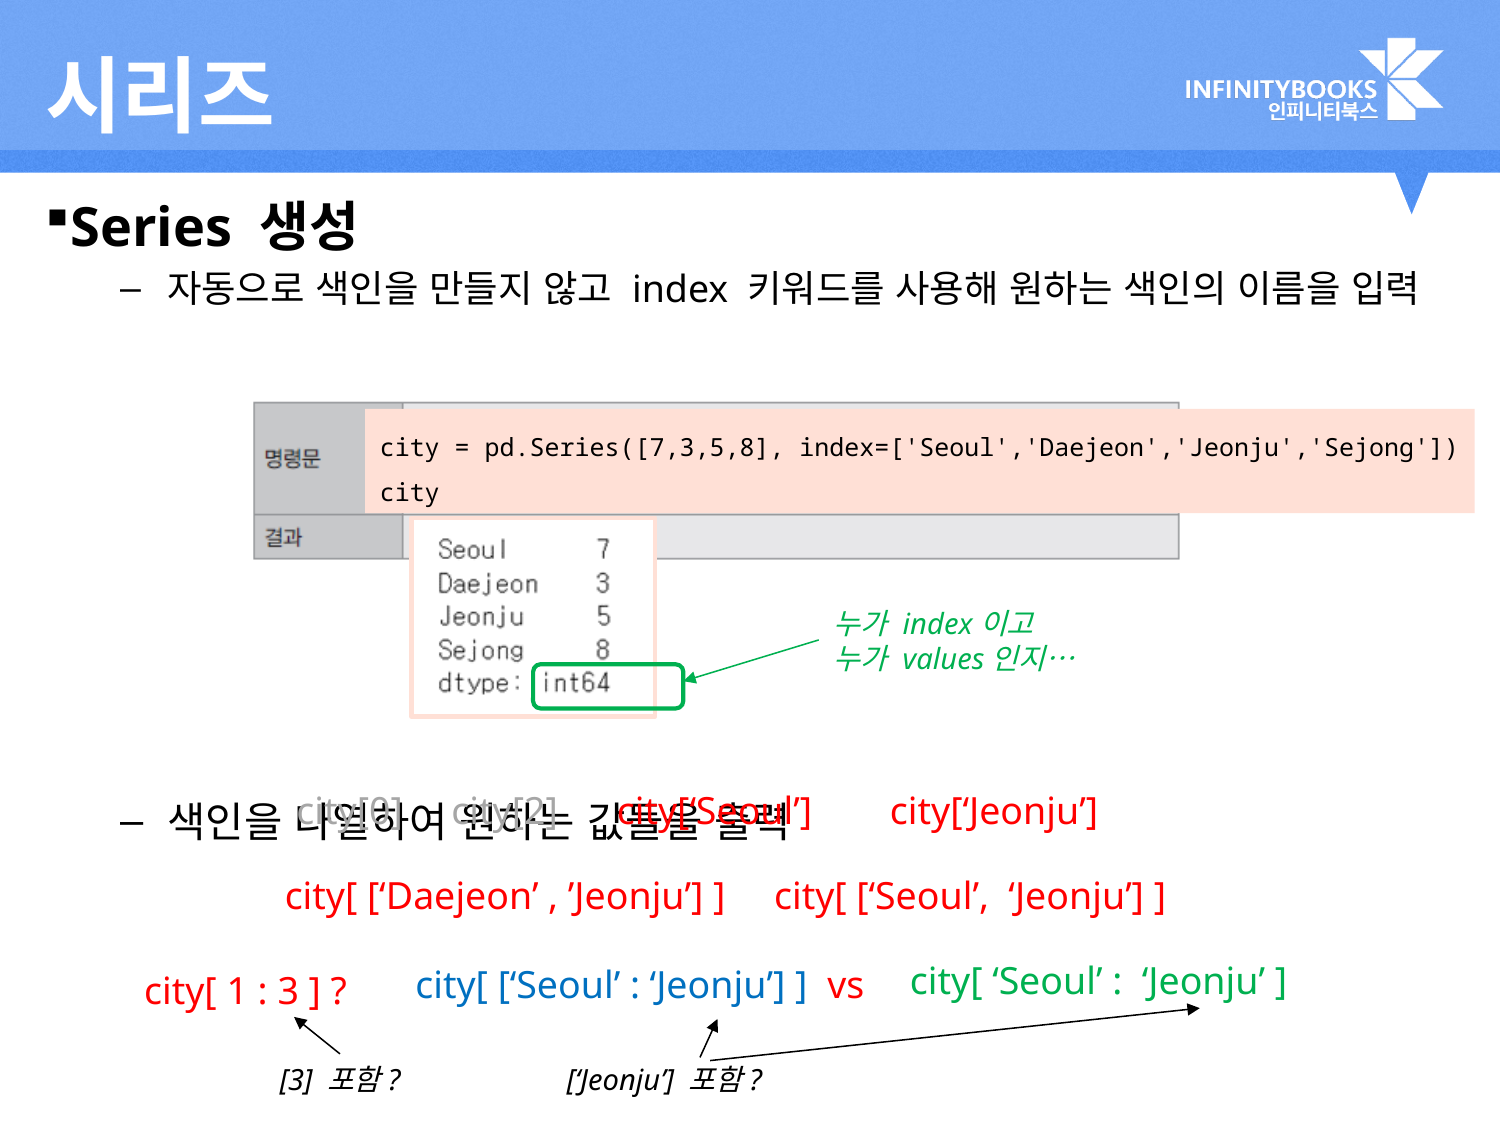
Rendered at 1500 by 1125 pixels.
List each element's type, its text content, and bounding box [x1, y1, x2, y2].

title 시리즈 [30, 35, 1325, 150]
text_box city[ 1 : 3 ] ? [129, 959, 363, 1020]
text_box [‘Jeonju’] 포함? [551, 1053, 777, 1104]
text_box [709, 1007, 1201, 1061]
text_box city[ [‘Seoul’ : ‘Jeonju’] ] vs [400, 953, 880, 1014]
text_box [683, 640, 824, 682]
text_box city = pd.Series([7,3,5,8], index=['Seoul','Daejeon','Jeonju','Sejong']) city [1188, 408, 1475, 514]
picture [1182, 33, 1446, 126]
list Series 생성 자동으로 색인을 만들지 않고 index 키워드를 사용해 원하는 색인의 이름을 입력 색인을 나열하여 원하는 값들을 출력 [30, 184, 1472, 1075]
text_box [293, 1016, 341, 1055]
text_box city[0] city[2] city[‘Seoul’] city[‘Jeonju’] [281, 779, 1114, 840]
text_box 누가 index이고 누가 values인지… [818, 597, 1090, 683]
text_box city[ ‘Seoul’ : ‘Jeonju’ ] [895, 949, 1303, 1010]
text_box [699, 1018, 704, 1058]
picture [252, 399, 1183, 715]
text_box city[ [‘Daejeon’ , ’Jeonju’] ] city[ [‘Seoul’, ‘Jeonju’] ] [270, 865, 1183, 925]
text_box [659, 662, 686, 711]
text_box [3] 포함? [264, 1053, 416, 1104]
picture [0, 150, 1500, 184]
